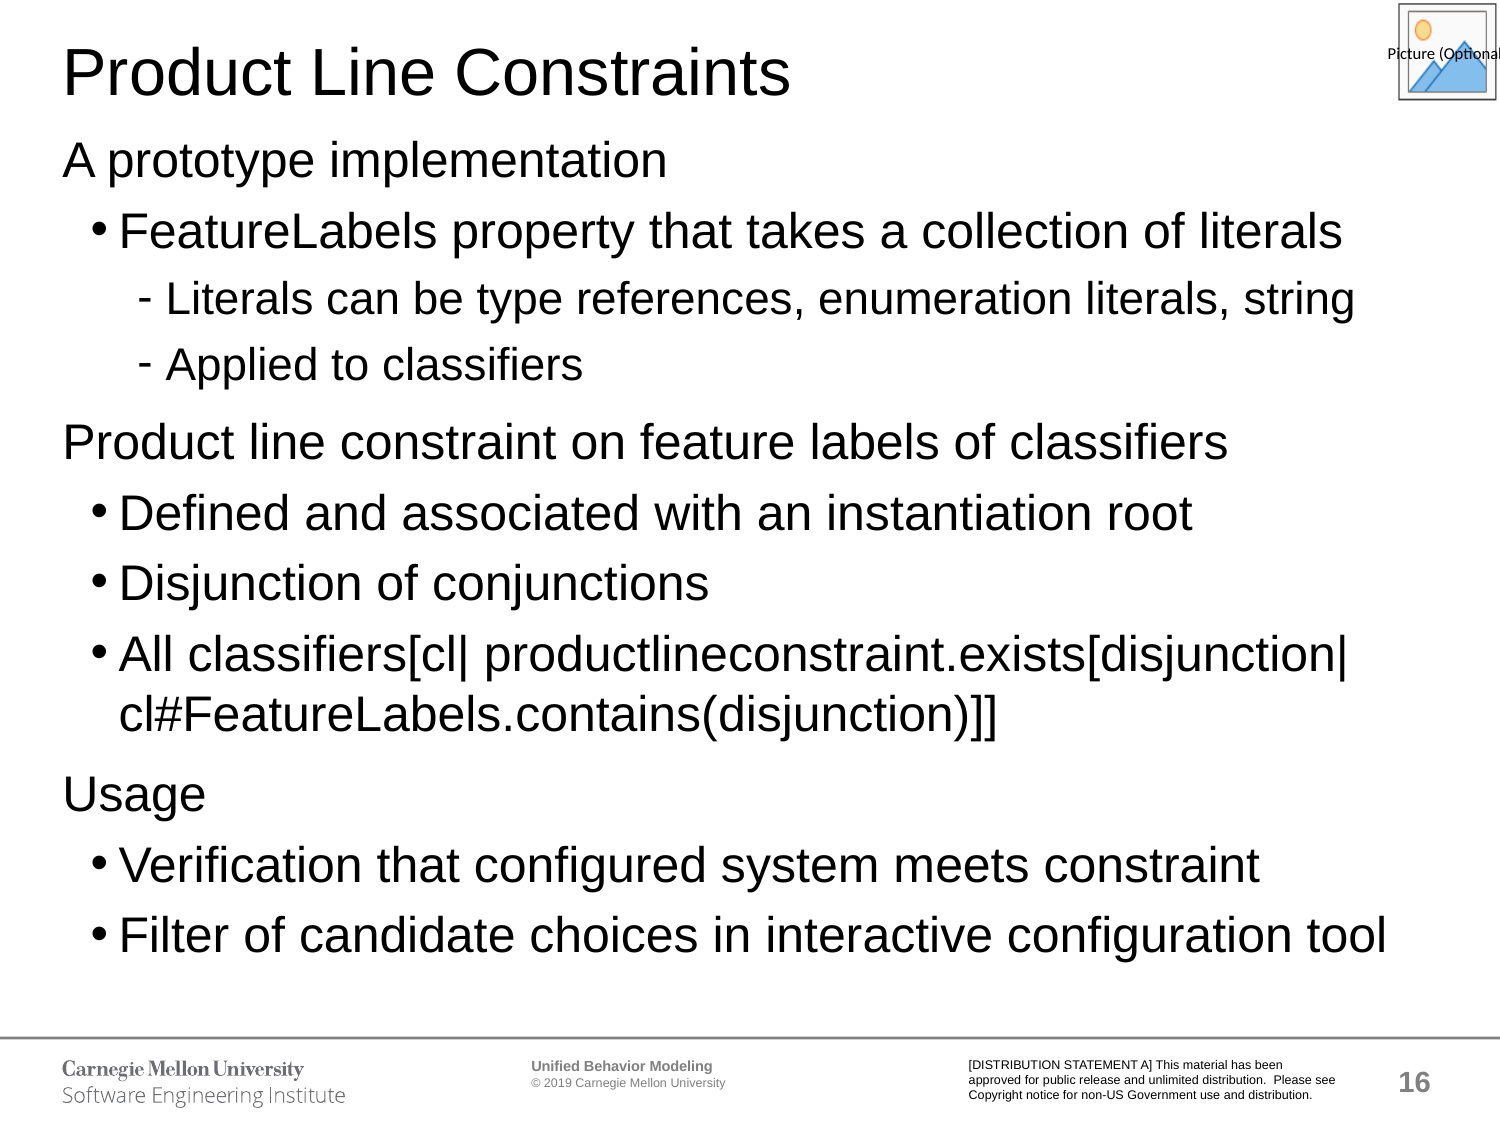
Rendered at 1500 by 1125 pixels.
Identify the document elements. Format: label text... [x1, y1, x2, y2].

title Product Line Constraints [62, 37, 1338, 127]
list A prototype implementation FeatureLabels property that takes a collection of literals Literals can be type references, enumeration literals, string Applied to classifiers Product line constraint on feature labels of classifiers Defined and associated with an instantiation root Disjunction of conjunctions All classifiers[cl| productlineconstraint.exists[disjunction| cl#FeatureLabels.contains(disjunction)]] Usage Verification that configured system meets constraint Filter of candidate choices in interactive configuration tool [62, 127, 1431, 998]
picture [1394, 0, 1500, 105]
